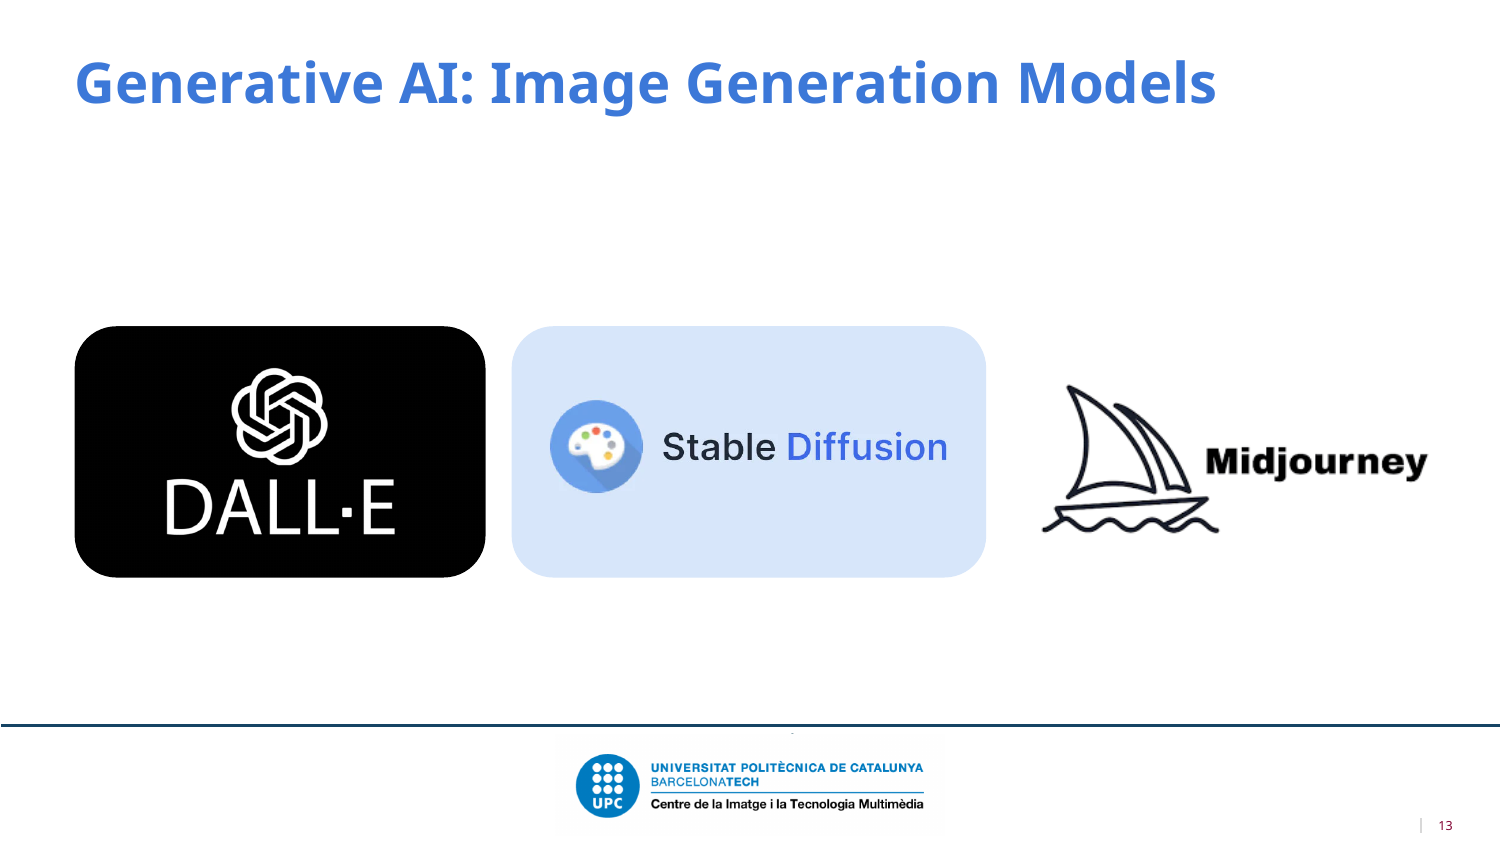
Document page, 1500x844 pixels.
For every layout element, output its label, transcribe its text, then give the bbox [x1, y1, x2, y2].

picture [1024, 341, 1449, 563]
picture [555, 718, 945, 836]
picture [511, 325, 987, 578]
picture [74, 325, 486, 578]
list Generative AI: Image Generation Models [74, 47, 1428, 131]
